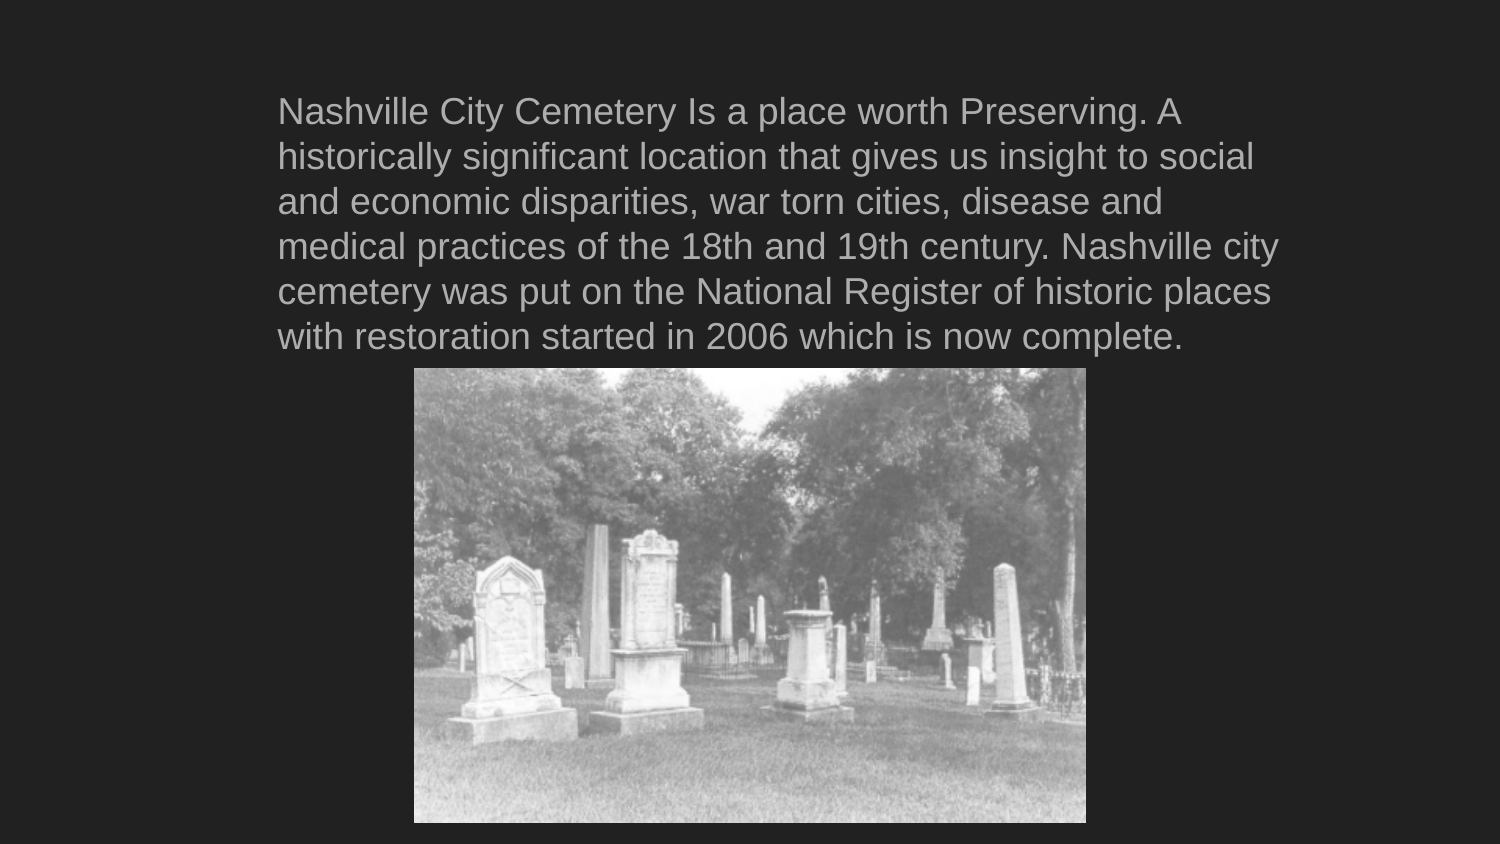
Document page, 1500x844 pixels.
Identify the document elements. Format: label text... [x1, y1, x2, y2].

text_box Nashville City Cemetery Is a place worth Preserving. A historically significant location that gives us insight to social and economic disparities, war torn cities, disease and medical practices of the 18th and 19th century. Nashville city cemetery was put on the National Register of historic places with restoration started in 2006 which is now complete. [262, 72, 1310, 264]
picture [413, 368, 1087, 824]
